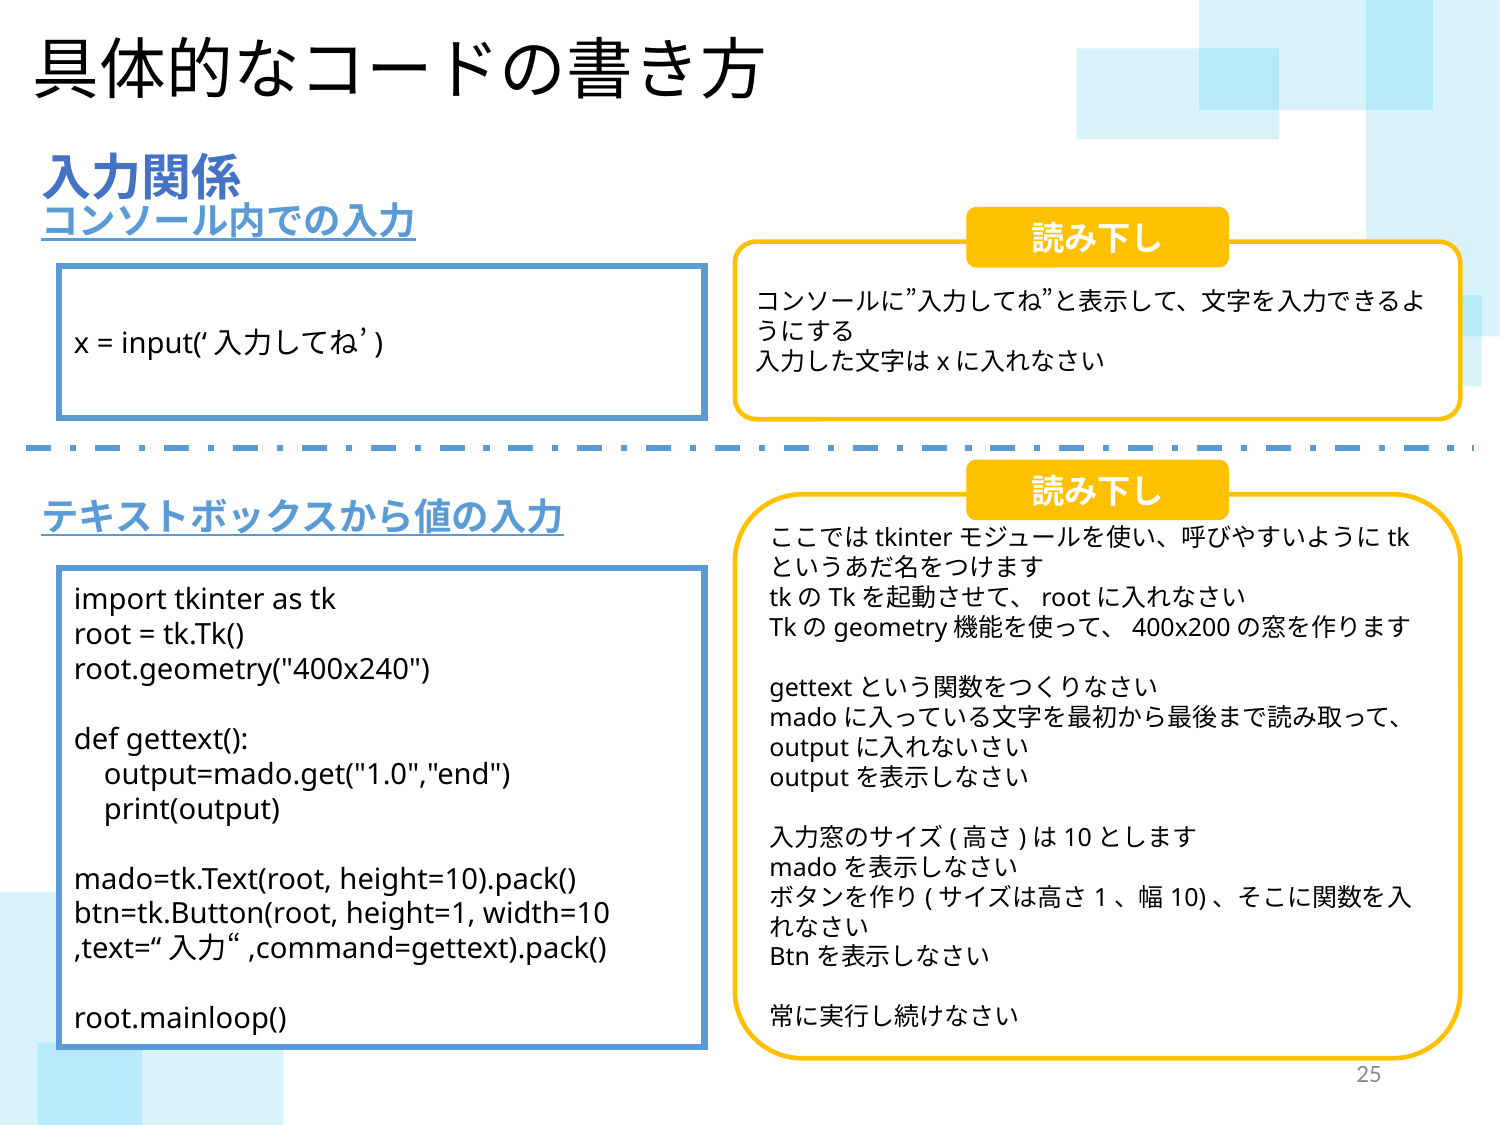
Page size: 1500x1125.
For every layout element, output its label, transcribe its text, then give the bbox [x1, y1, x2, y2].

text_box import tkinter as tk root = tk.Tk() root.geometry("400x240") def gettext(): output=mado.get("1.0","end") print(output) mado=tk.Text(root, height=10).pack() btn=tk.Button(root, height=1, width=10 ,text=“入力“,command=gettext).pack() root.mainloop() [58, 567, 706, 1048]
text_box 入力関係 [26, 114, 804, 213]
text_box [734, 459, 1461, 1059]
text_box コンソール内での入力 [26, 190, 620, 250]
text_box テキストボックスから値の入力 [26, 485, 620, 546]
text_box 具体的なコードの書き方 [18, 19, 975, 114]
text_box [734, 206, 1461, 420]
slide_number 24 [1059, 1061, 1397, 1103]
text_box x = input(‘入力してね’) [58, 265, 706, 419]
